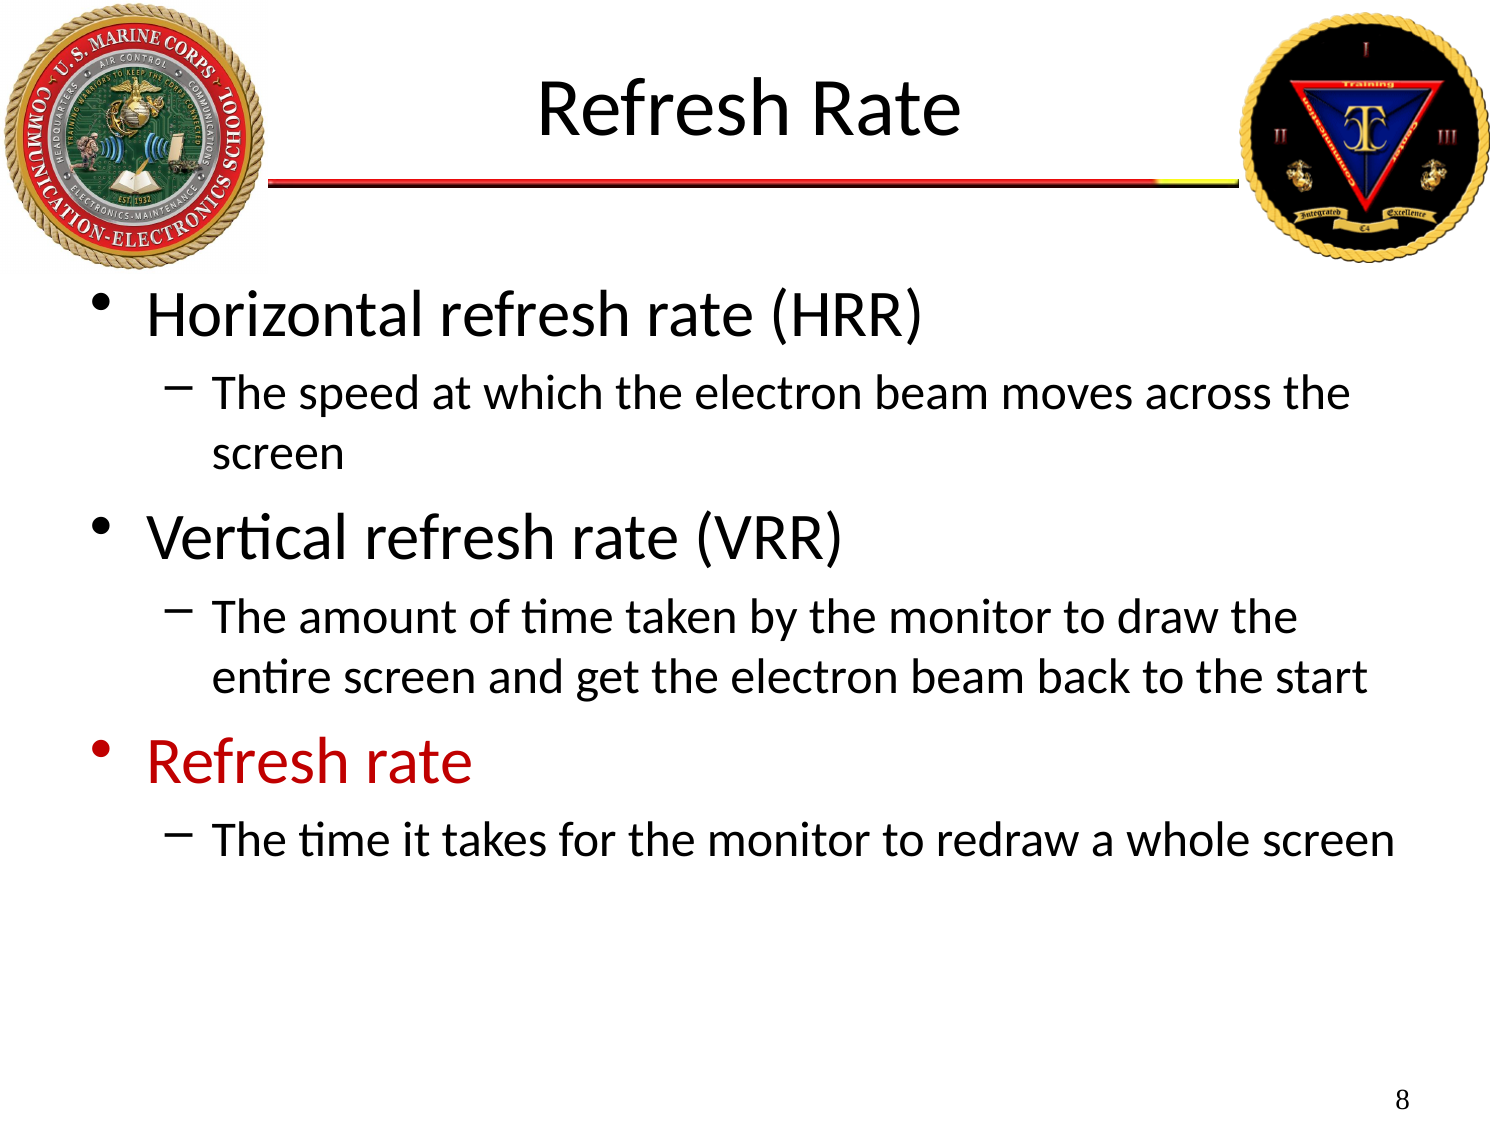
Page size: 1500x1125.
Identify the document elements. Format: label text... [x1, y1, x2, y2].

picture [0, 0, 268, 274]
list Horizontal refresh rate (HRR) The speed at which the electron beam moves across the screen Vertical refresh rate (VRR) The amount of time taken by the monitor to draw the entire screen and get the electron beam back to the start Refresh rate The time it takes for the monitor to redraw a whole screen [75, 262, 1425, 1005]
title Refresh Rate [75, 45, 1425, 233]
picture [1239, 12, 1490, 263]
